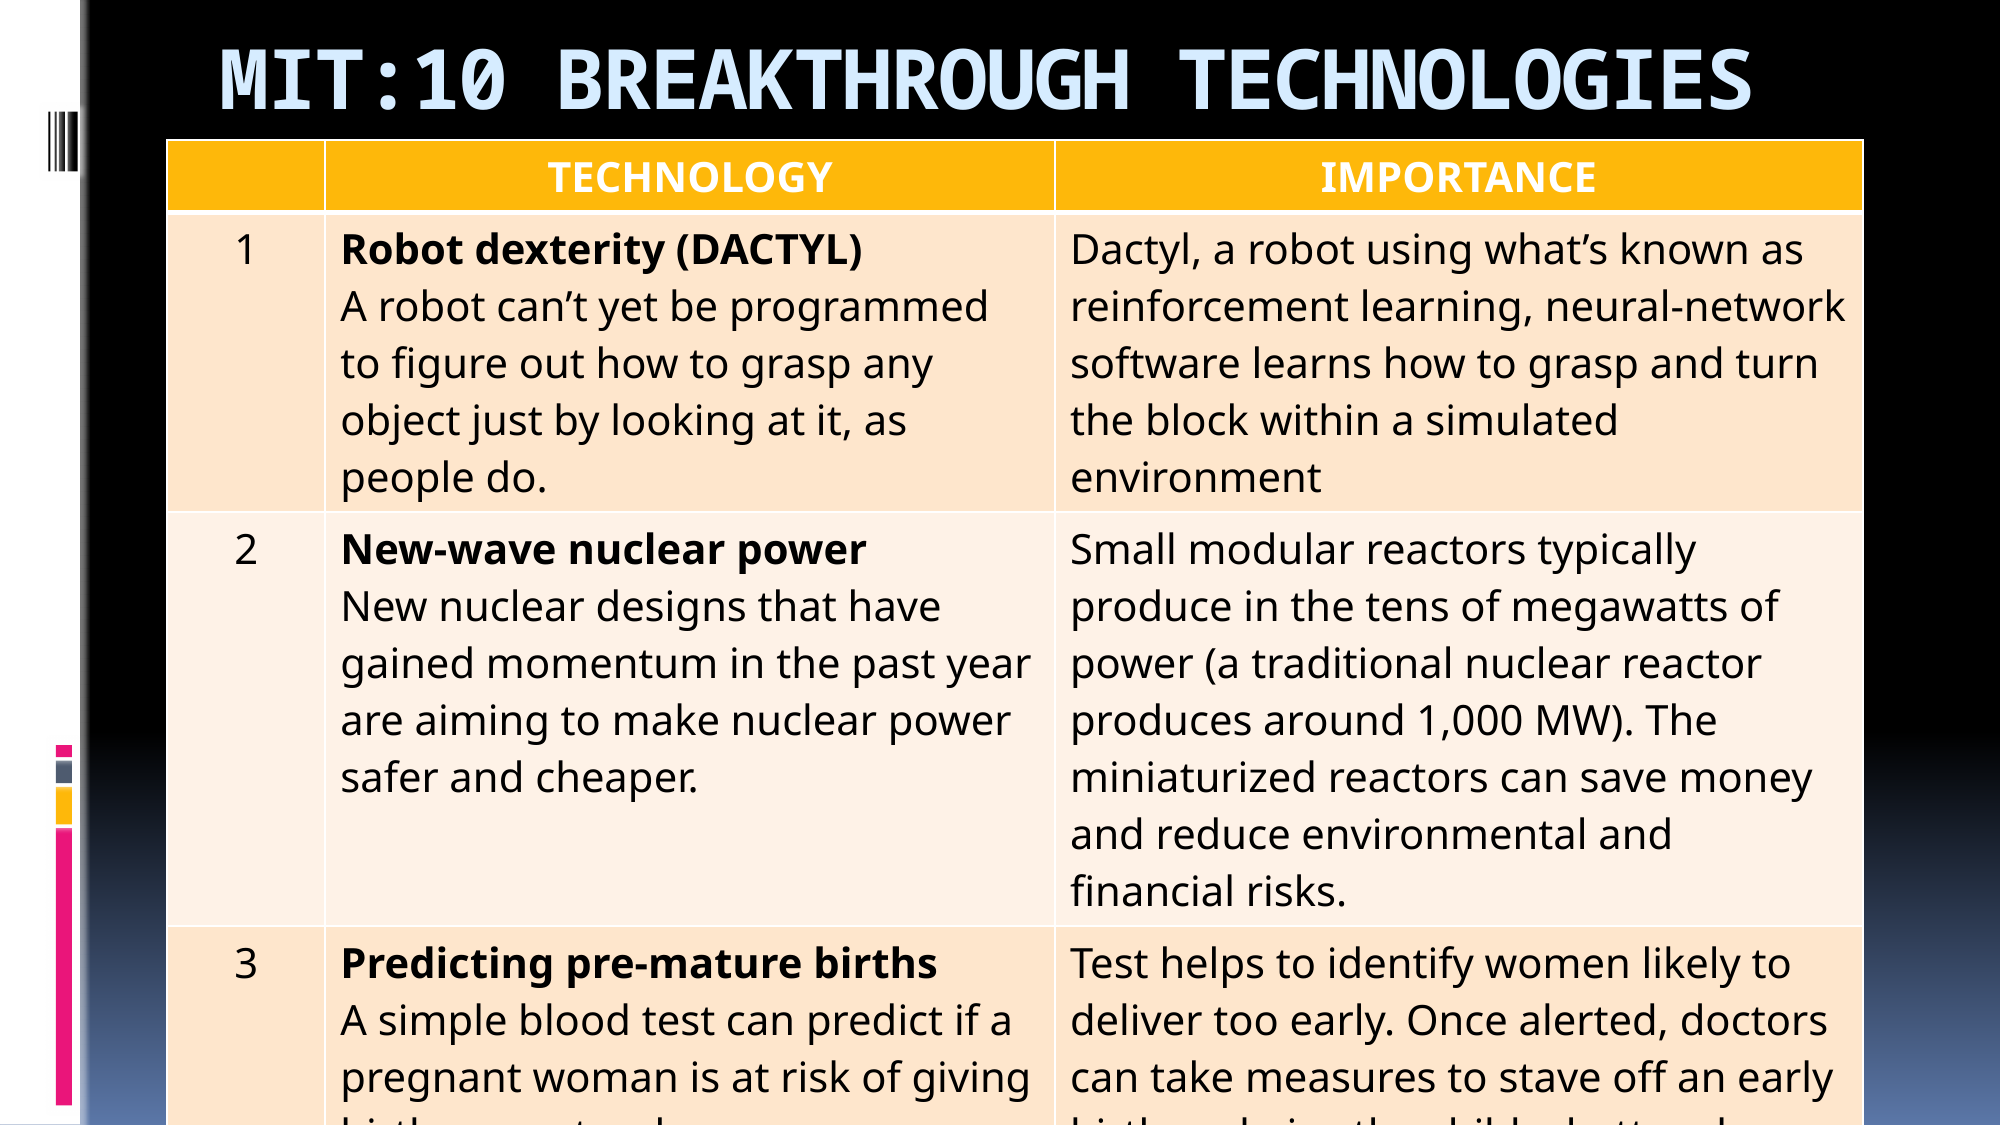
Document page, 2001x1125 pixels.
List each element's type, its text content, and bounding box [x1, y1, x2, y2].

table_cell Dactyl, a robot using what’s known as reinforcement learning, neural-network software learns how to grasp and turn the block within a simulated environment [1056, 215, 1862, 511]
table_cell Small modular reactors typically produce in the tens of megawatts of power (a traditional nuclear reactor produces around 1,000 MW). The miniaturized reactors can save money and reduce environmental and financial risks. [1056, 513, 1862, 925]
table_header IMPORTANCE [1056, 141, 1862, 210]
table_cell 1 [168, 215, 324, 511]
table_cell Robot dexterity (DACTYL) A robot can’t yet be programmed to figure out how to grasp any object just by looking at it, as people do. [326, 215, 1054, 511]
title MIT:10 BREAKTHROUGH TECHNOLOGIES 2019 [204, 18, 1905, 169]
table_cell Predicting pre-mature births A simple blood test can predict if a pregnant woman is at risk of giving birth prematurely. [326, 927, 1054, 1125]
table_header TECHNOLOGY [326, 141, 1054, 210]
table_cell Test helps to identify women likely to deliver too early. Once alerted, doctors can take measures to stave off an early birth and give the child a better chance of survival. [1056, 927, 1862, 1125]
table_cell 2 [168, 513, 324, 925]
table_cell 3 [168, 927, 324, 1125]
table_header [168, 141, 324, 210]
table_cell New-wave nuclear power New nuclear designs that have gained momentum in the past year are aiming to make nuclear power safer and cheaper. [326, 513, 1054, 925]
